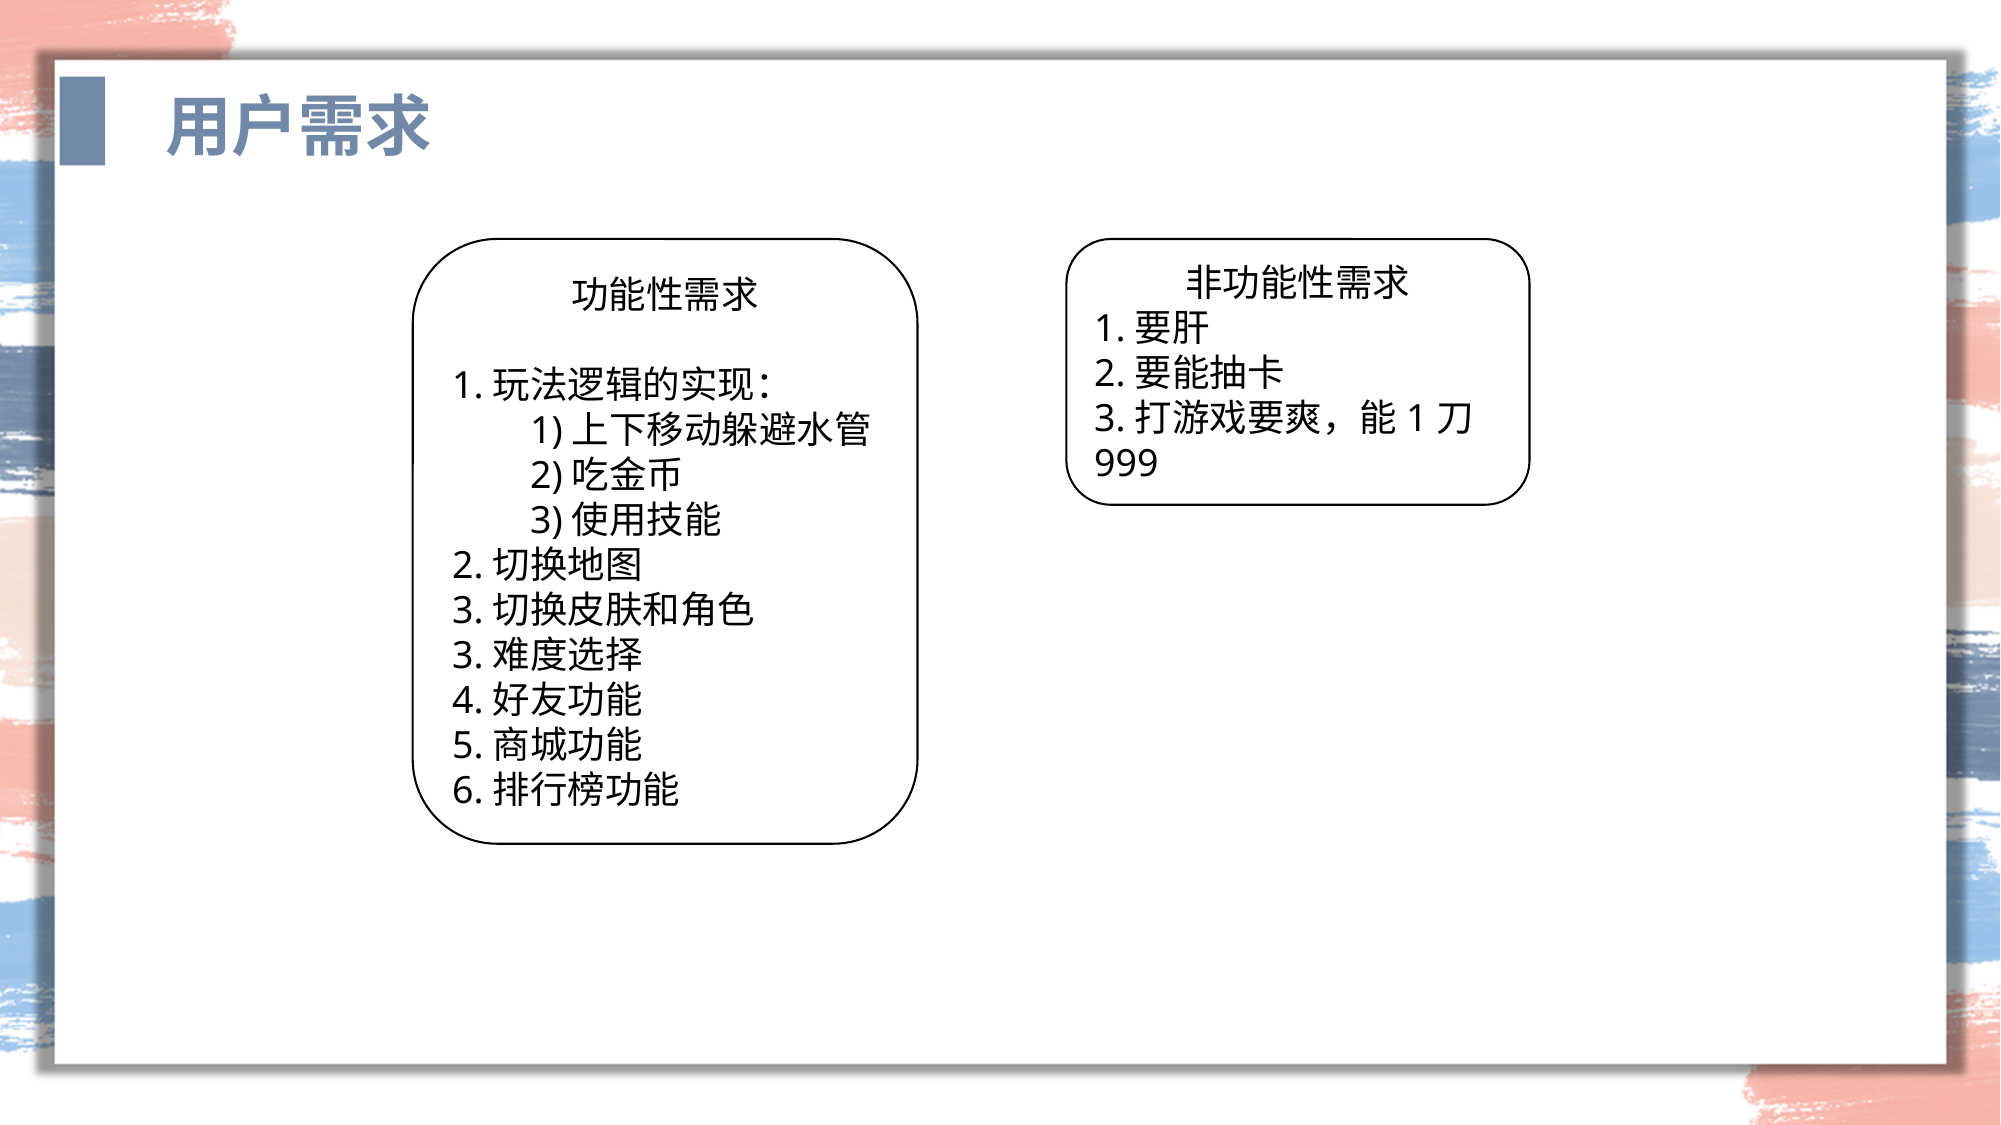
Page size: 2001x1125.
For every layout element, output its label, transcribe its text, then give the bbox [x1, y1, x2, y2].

picture [0, 0, 2001, 1125]
text_box 功能性需求 1.玩法逻辑的实现： 1)上下移动躲避水管 2)吃金币 3)使用技能 2.切换地图 3.切换皮肤和角色 3.难度选择 4.好友功能 5.商城功能 6.排行榜功能 [411, 237, 919, 845]
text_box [59, 76, 449, 173]
text_box 非功能性需求 1.要肝 2.要能抽卡 3.打游戏要爽，能1刀999 [1065, 237, 1531, 506]
